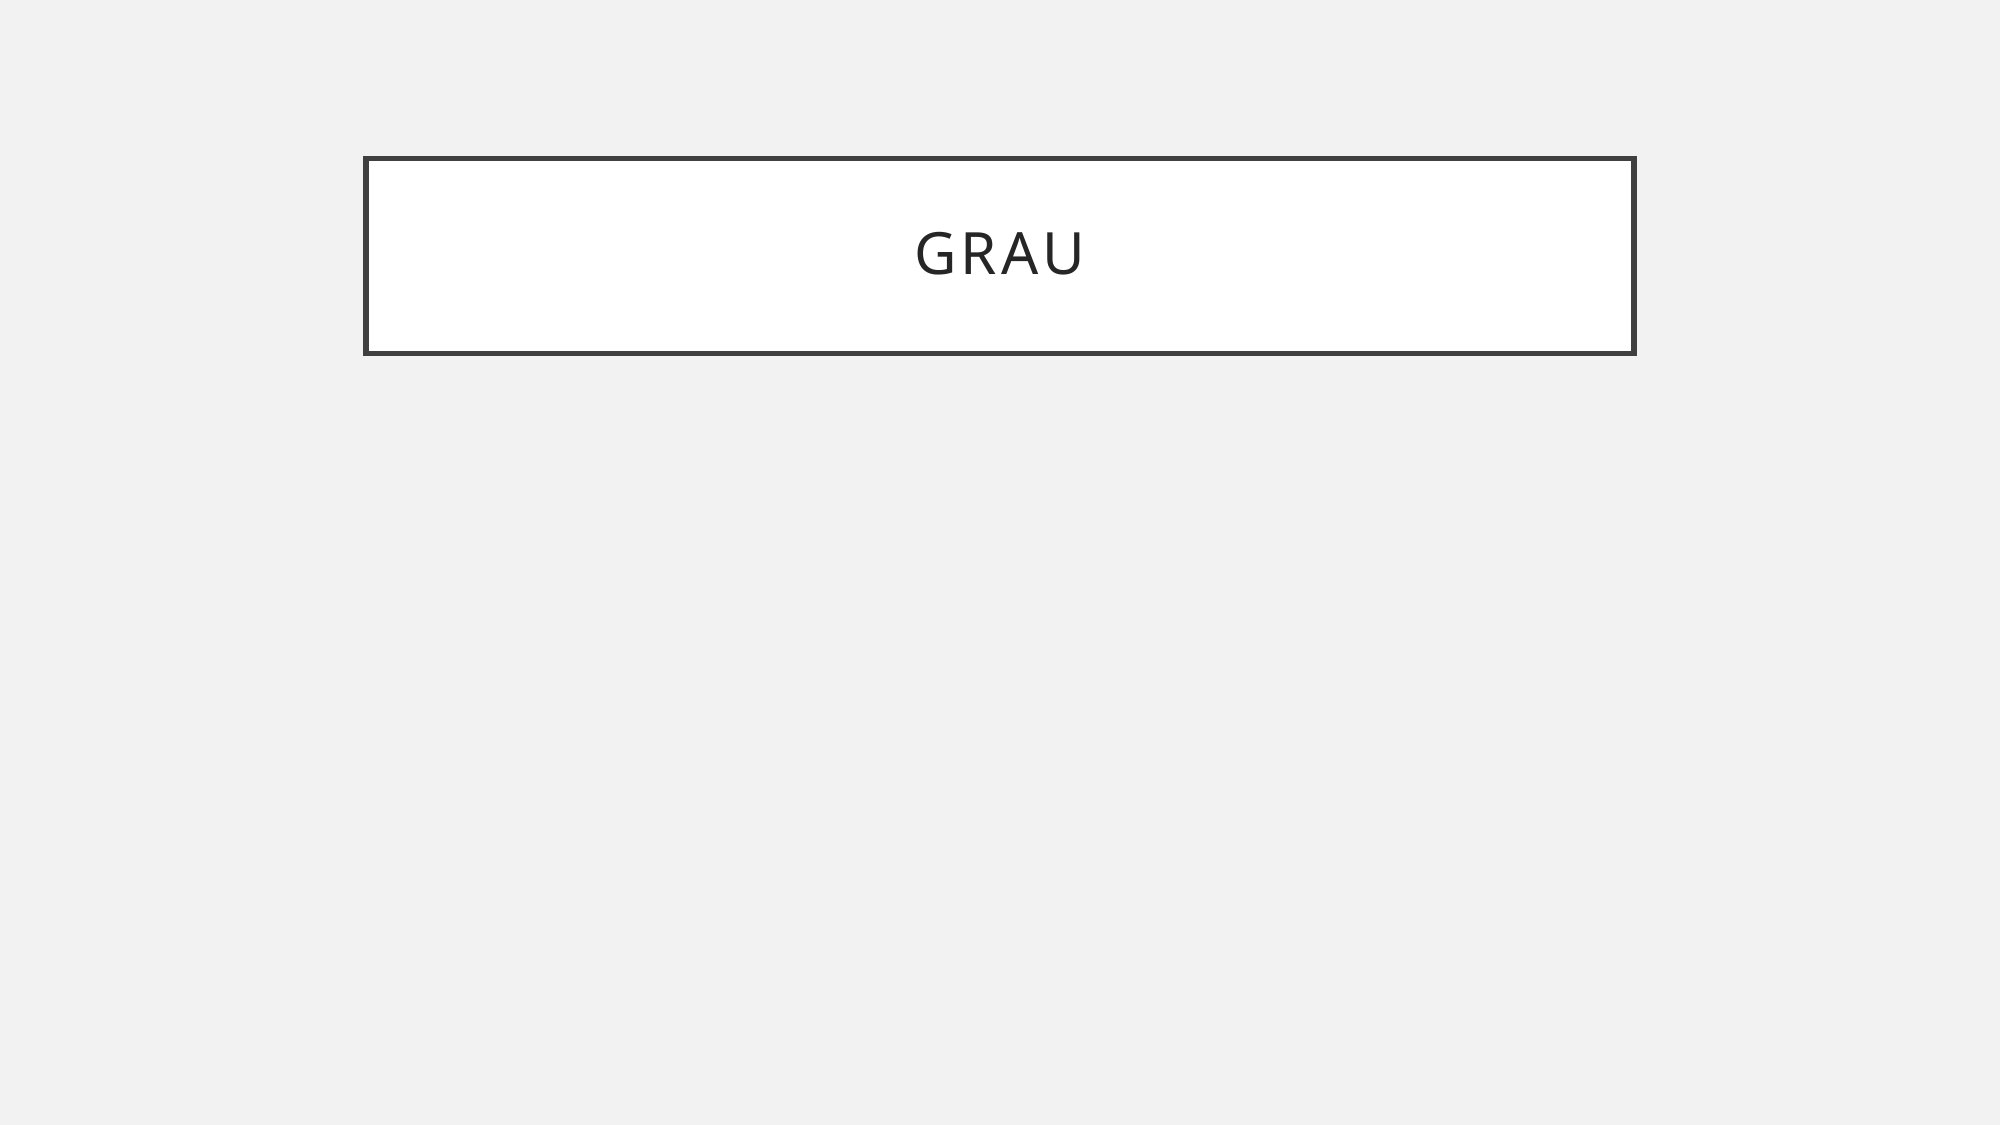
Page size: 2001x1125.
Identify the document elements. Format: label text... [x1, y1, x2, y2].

title Grau [363, 156, 1637, 356]
